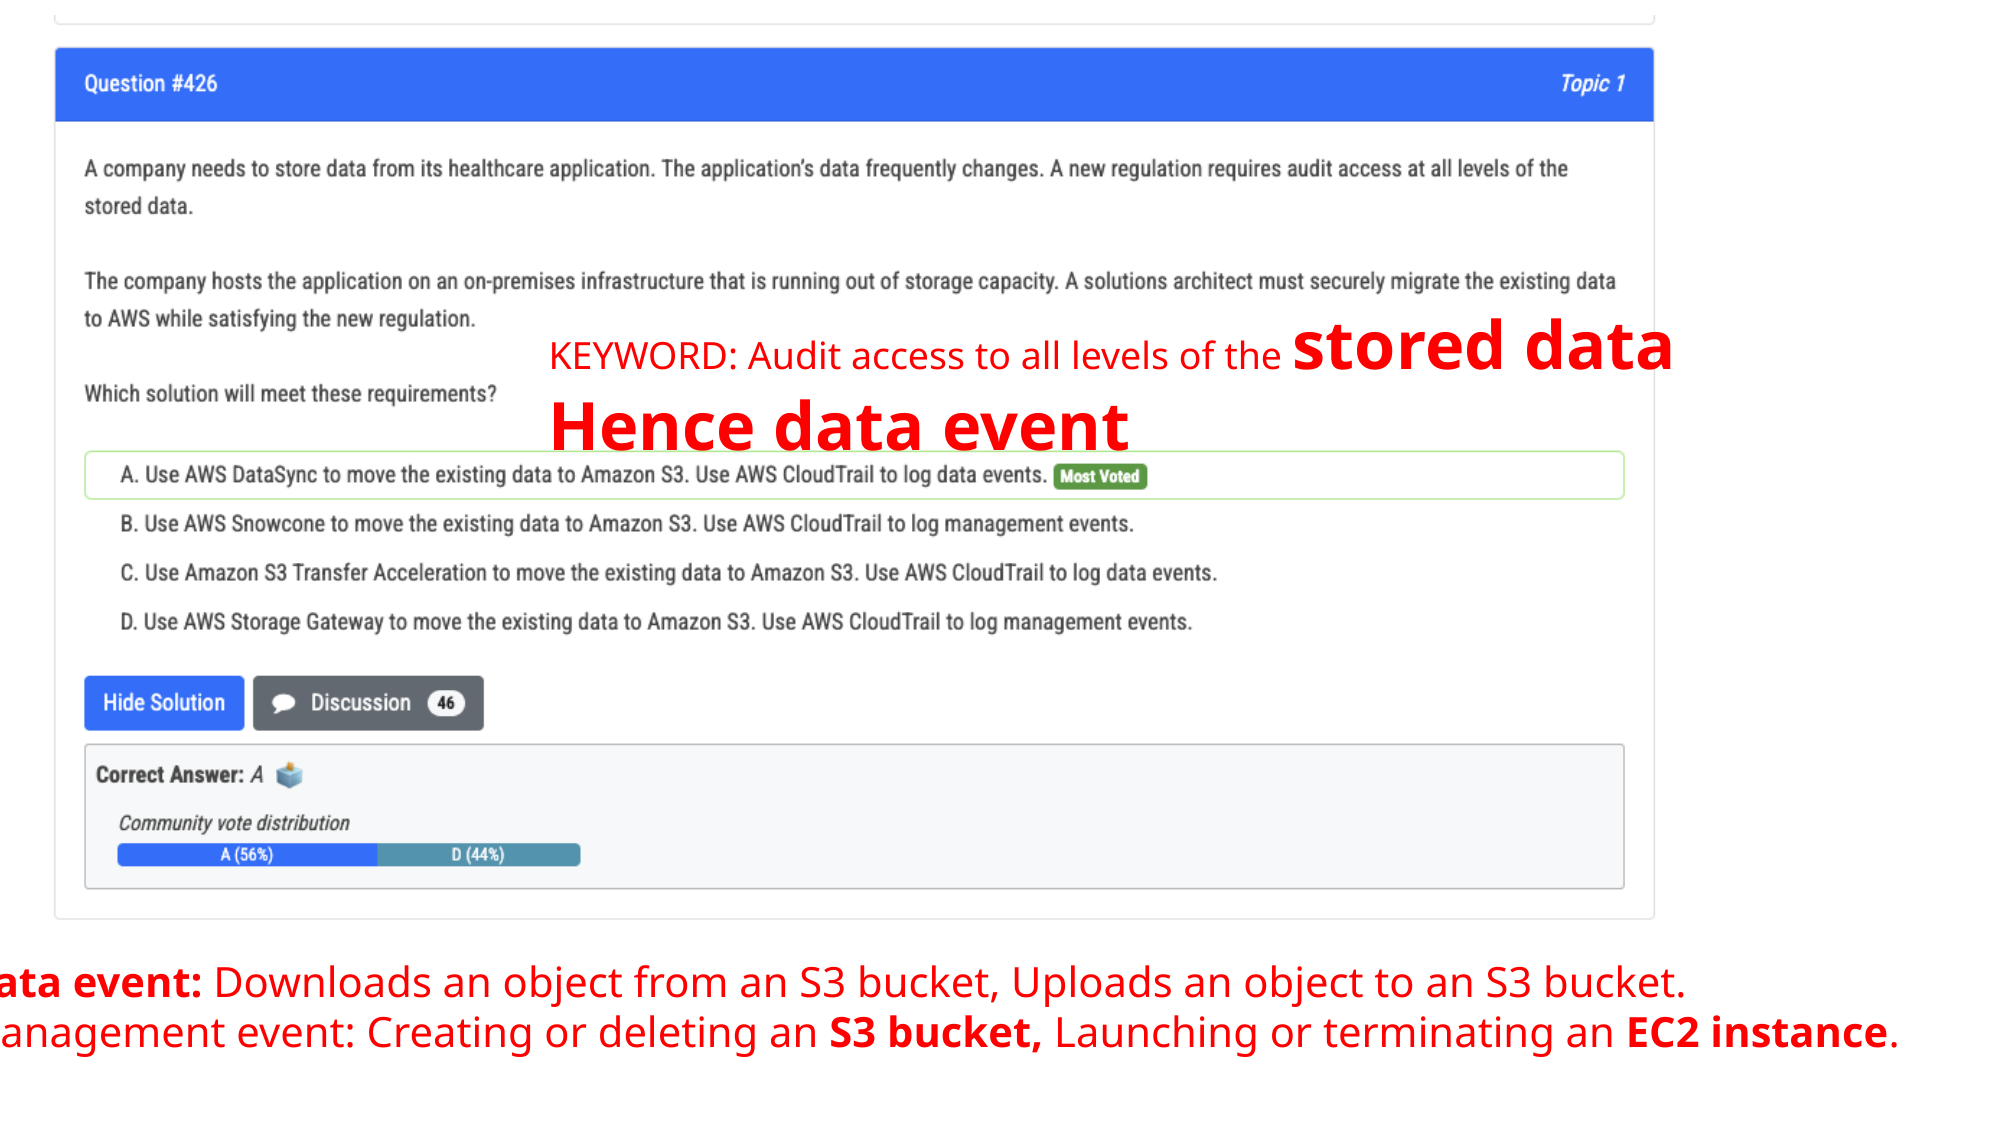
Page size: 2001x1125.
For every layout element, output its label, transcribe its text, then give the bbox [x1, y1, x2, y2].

text_box Data event: Downloads an object from an S3 bucket, Uploads an object to an S3 bucket. Management event: Creating or deleting an S3 bucket, Launching or terminating an EC2 instance. [0, 948, 1915, 1064]
picture [10, 15, 1688, 931]
